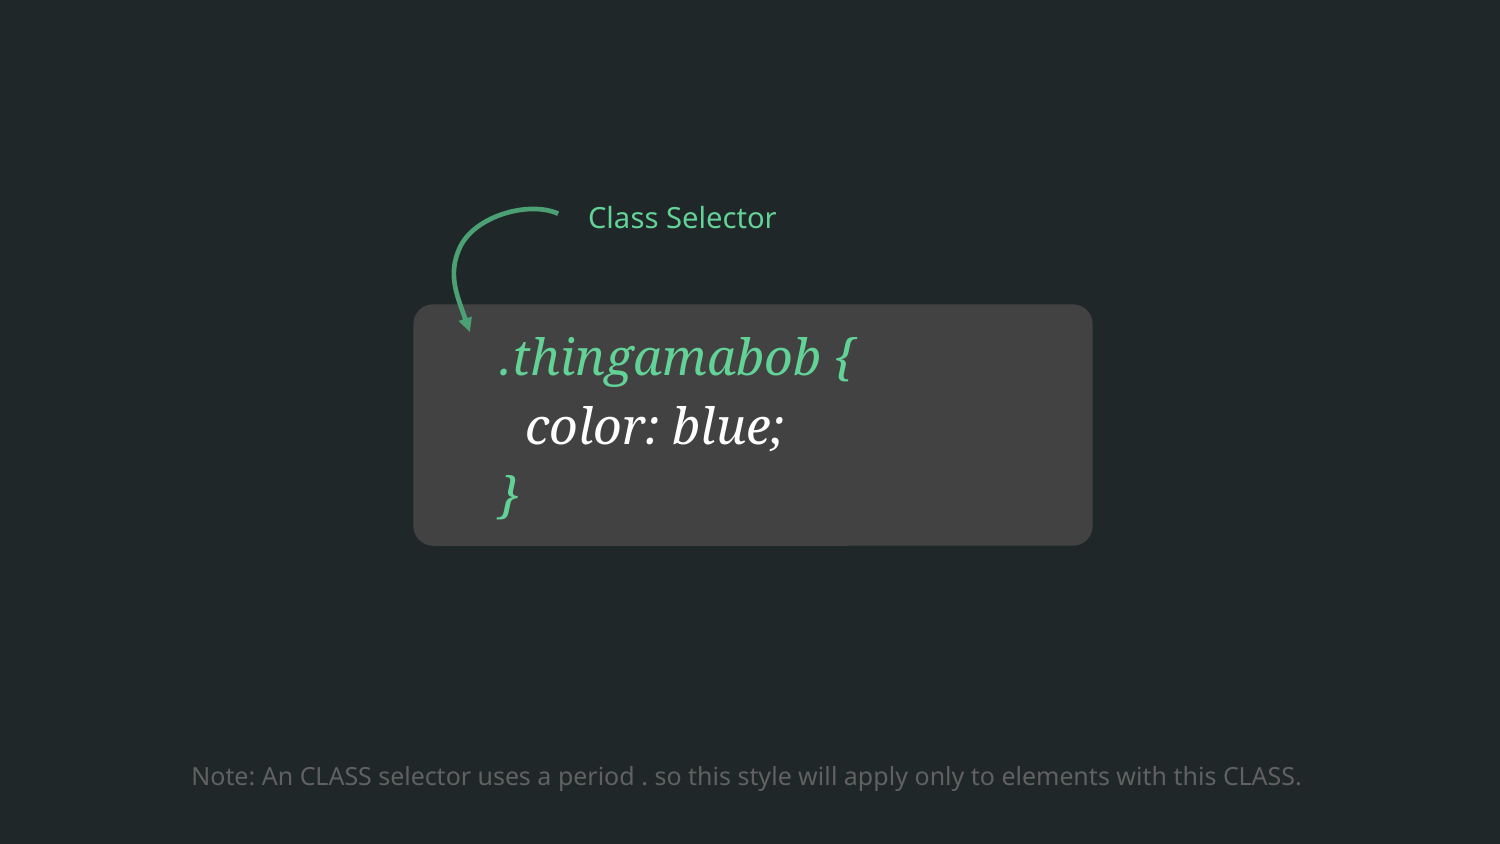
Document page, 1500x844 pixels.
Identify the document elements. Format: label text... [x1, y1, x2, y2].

text_box Class Selector [573, 179, 1075, 273]
text_box Note: An CLASS selector uses a period . so this style will apply only to elements with this CLASS. [59, 740, 1436, 807]
text_box [453, 208, 559, 332]
title .thingamabob { color: blue; } [484, 86, 1436, 740]
text_box [413, 304, 484, 546]
